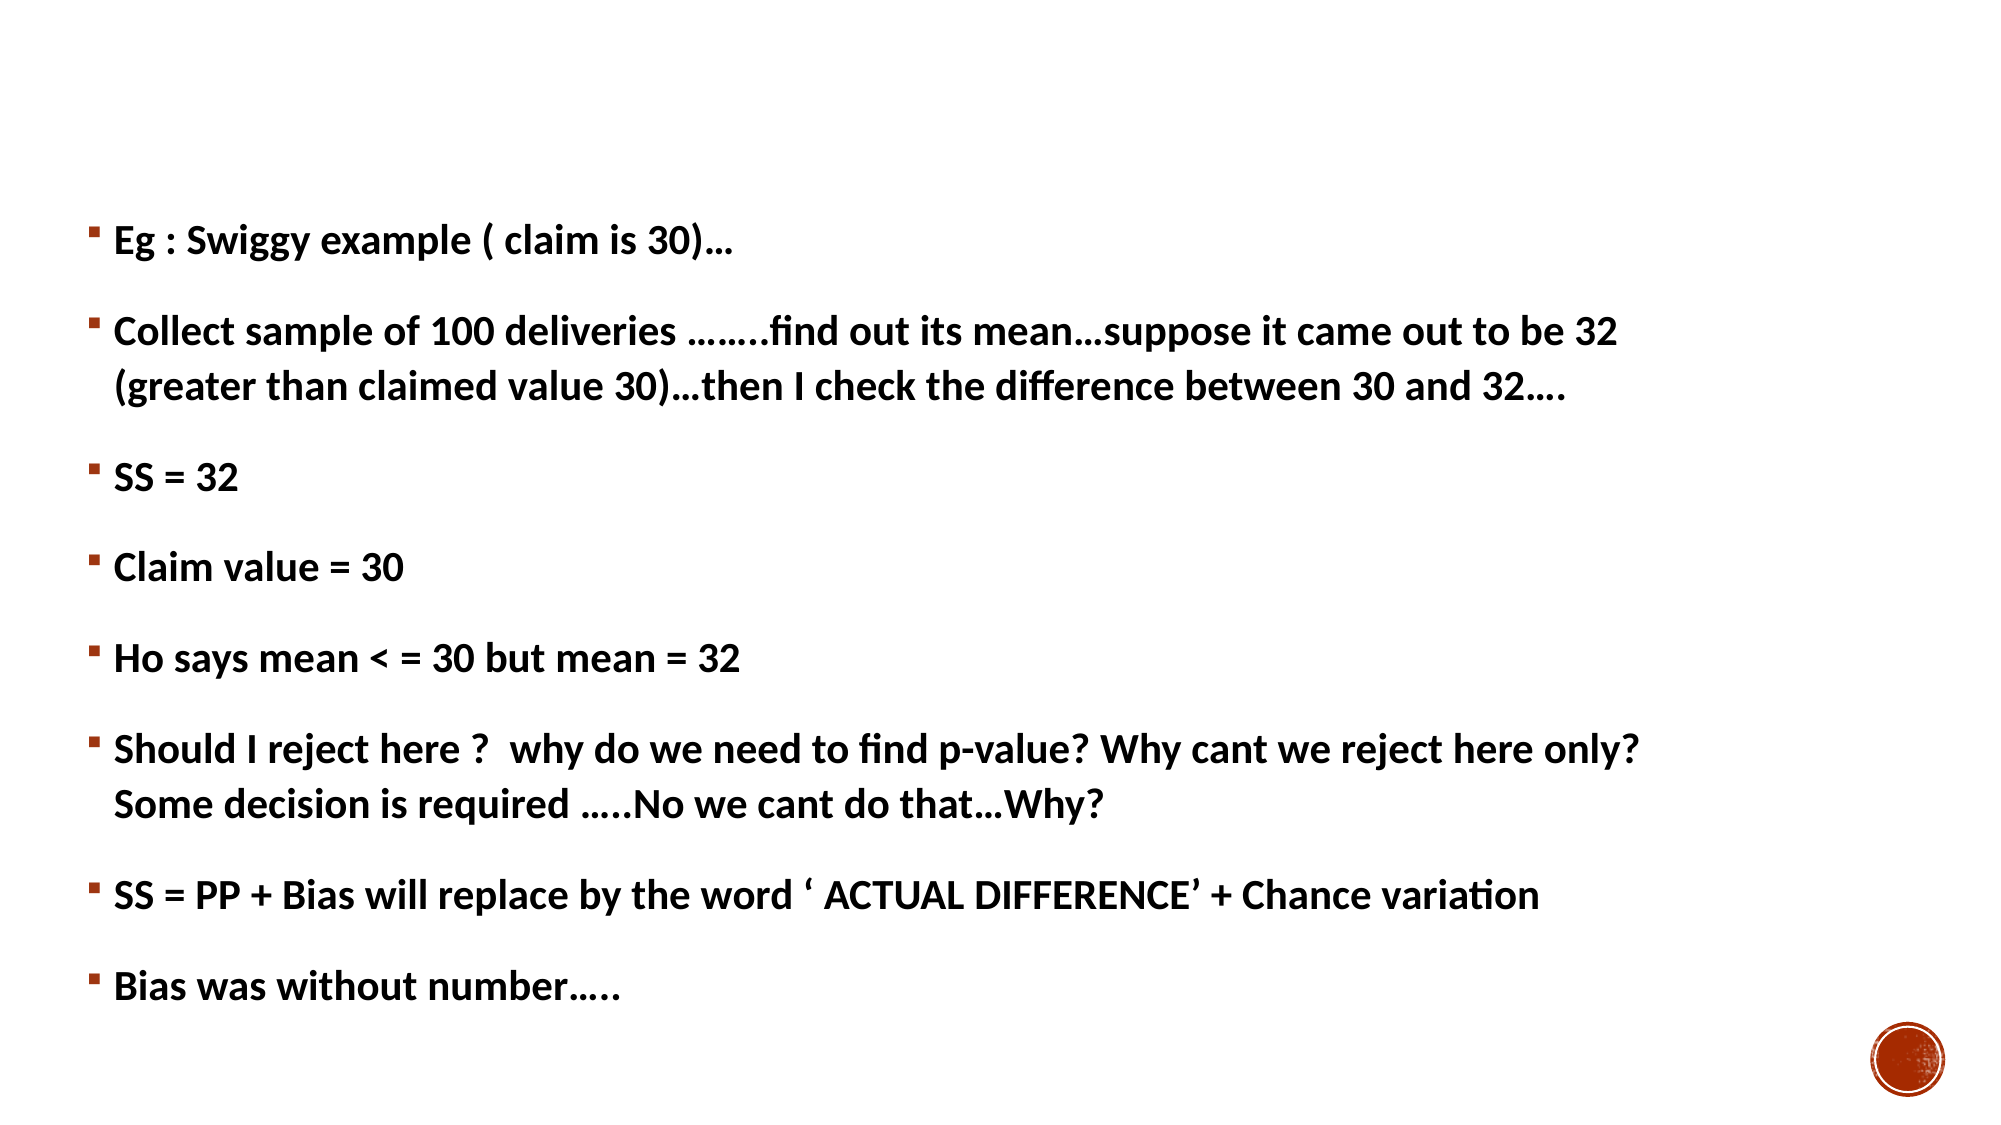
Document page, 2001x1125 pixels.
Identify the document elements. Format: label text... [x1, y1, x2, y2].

list Eg : Swiggy example ( claim is 30)… Collect sample of 100 deliveries ……..find out its mean…suppose it came out to be 32 (greater than claimed value 30)…then I check the difference between 30 and 32…. SS = 32 Claim value = 30 Ho says mean < = 30 but mean = 32 Should I reject here ? why do we need to find p-value? Why cant we reject here only? Some decision is required …..No we cant do that…Why? SS = PP + Bias will replace by the word ‘ ACTUAL DIFFERENCE’ + Chance variation Bias was without number….. [71, 200, 1745, 1025]
